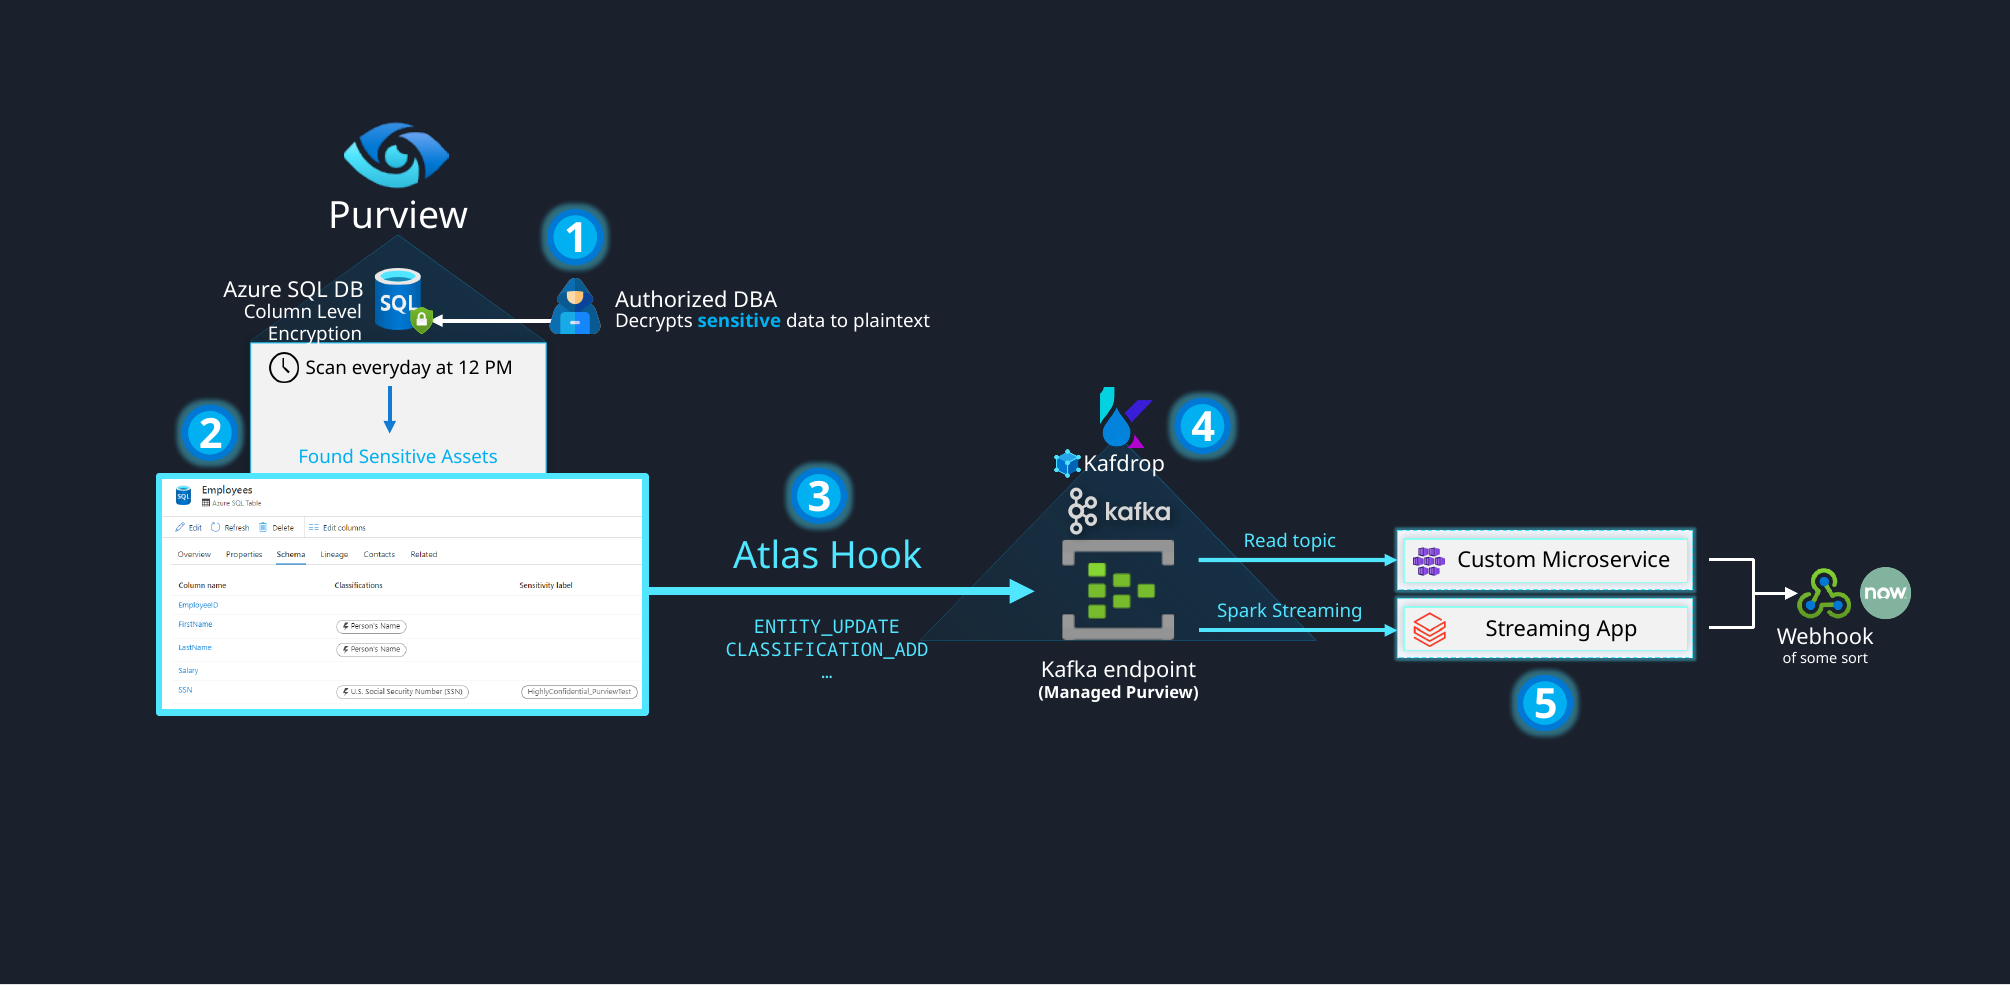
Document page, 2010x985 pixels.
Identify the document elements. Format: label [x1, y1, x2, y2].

text_box [0, 0, 2010, 985]
text_box [138, 103, 1913, 729]
